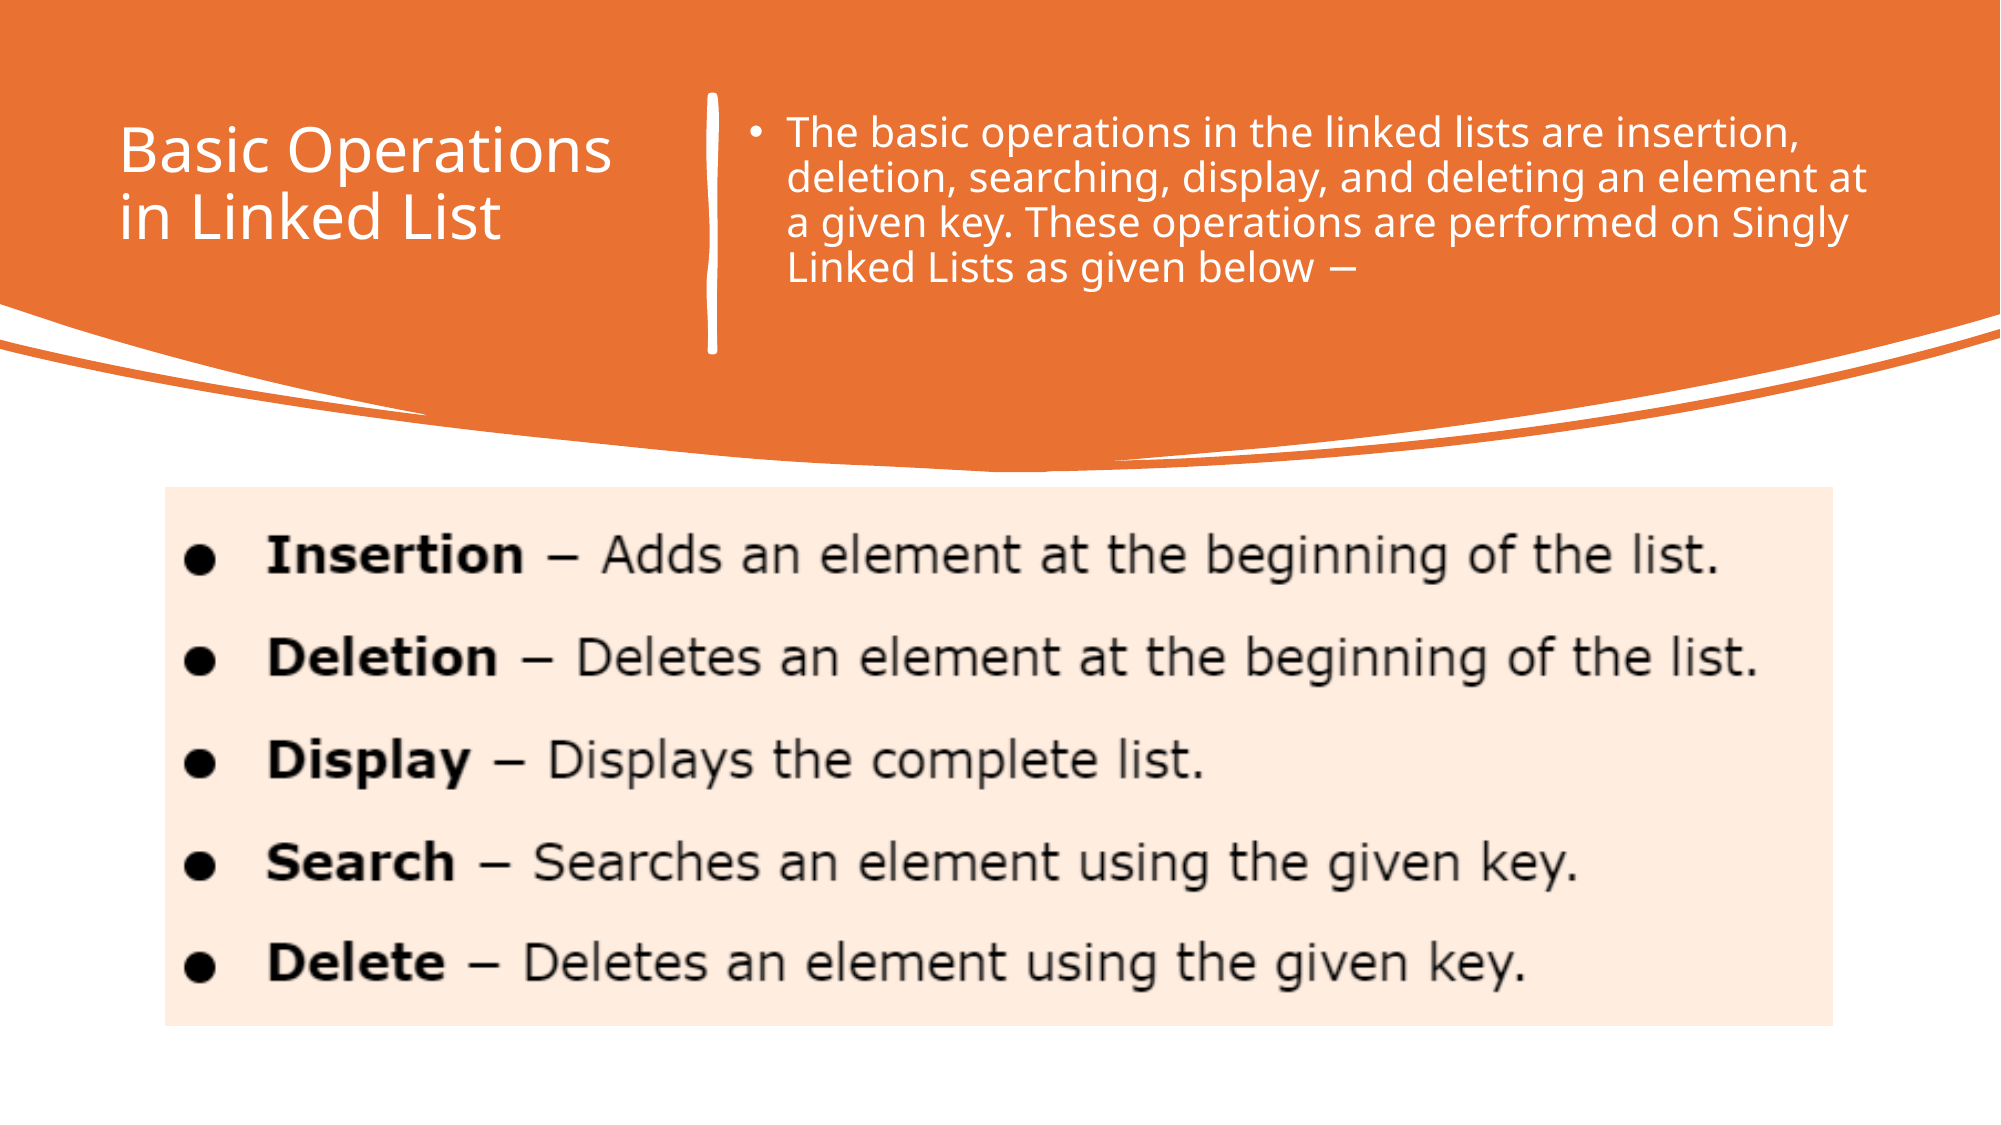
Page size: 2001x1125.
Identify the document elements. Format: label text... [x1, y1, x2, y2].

text_box [0, 0, 2000, 474]
text_box [0, 340, 2000, 1125]
picture [164, 486, 1834, 1026]
text_box [1236, 317, 2000, 453]
title Basic Operations in Linked List [103, 103, 694, 344]
list The basic operations in the linked lists are insertion, deletion, searching, display, and deleting an element at a given key. These operations are performed on Singly Linked Lists as given below − [733, 103, 1895, 344]
text_box [0, 306, 358, 404]
text_box [708, 94, 718, 353]
